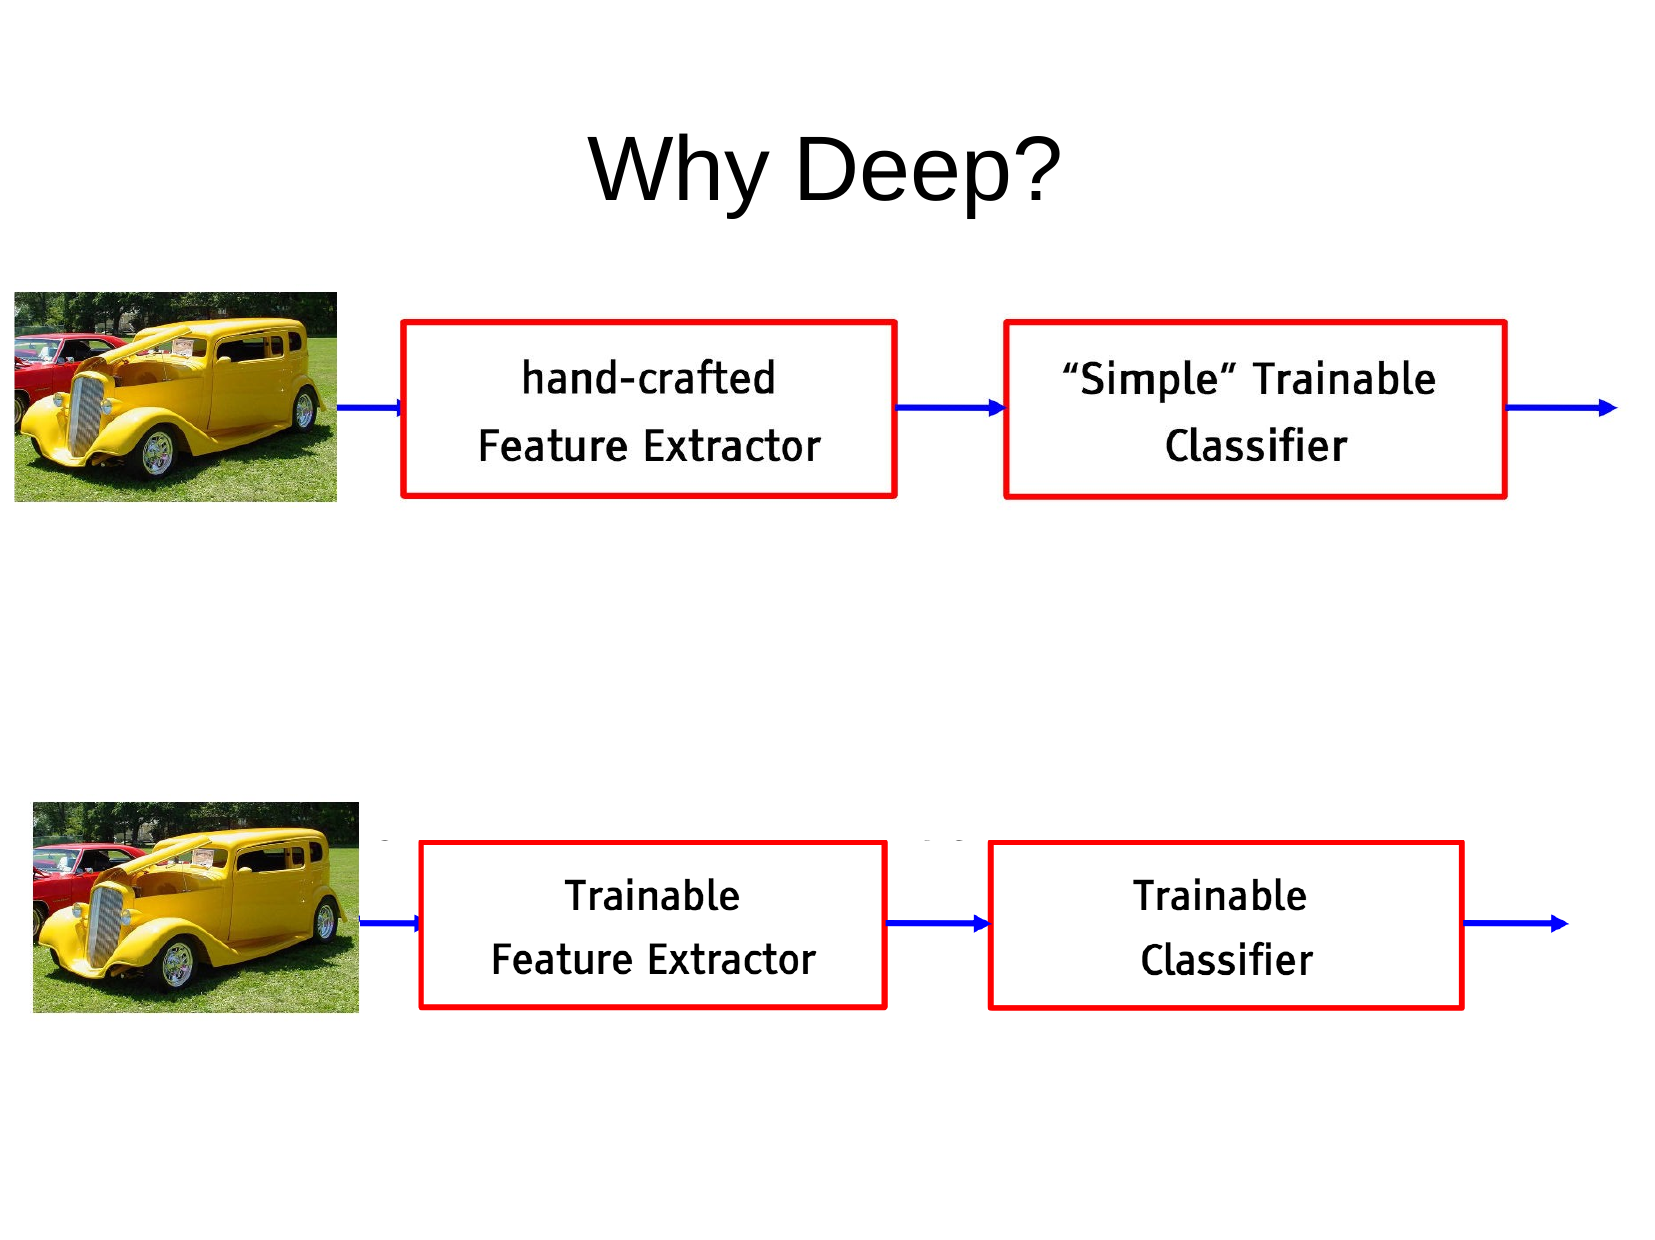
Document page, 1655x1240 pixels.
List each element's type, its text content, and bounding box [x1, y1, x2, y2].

text_box [360, 840, 1575, 1021]
text_box [0, 284, 1654, 532]
text_box [29, 794, 360, 1026]
title Why Deep? [144, 56, 1510, 256]
